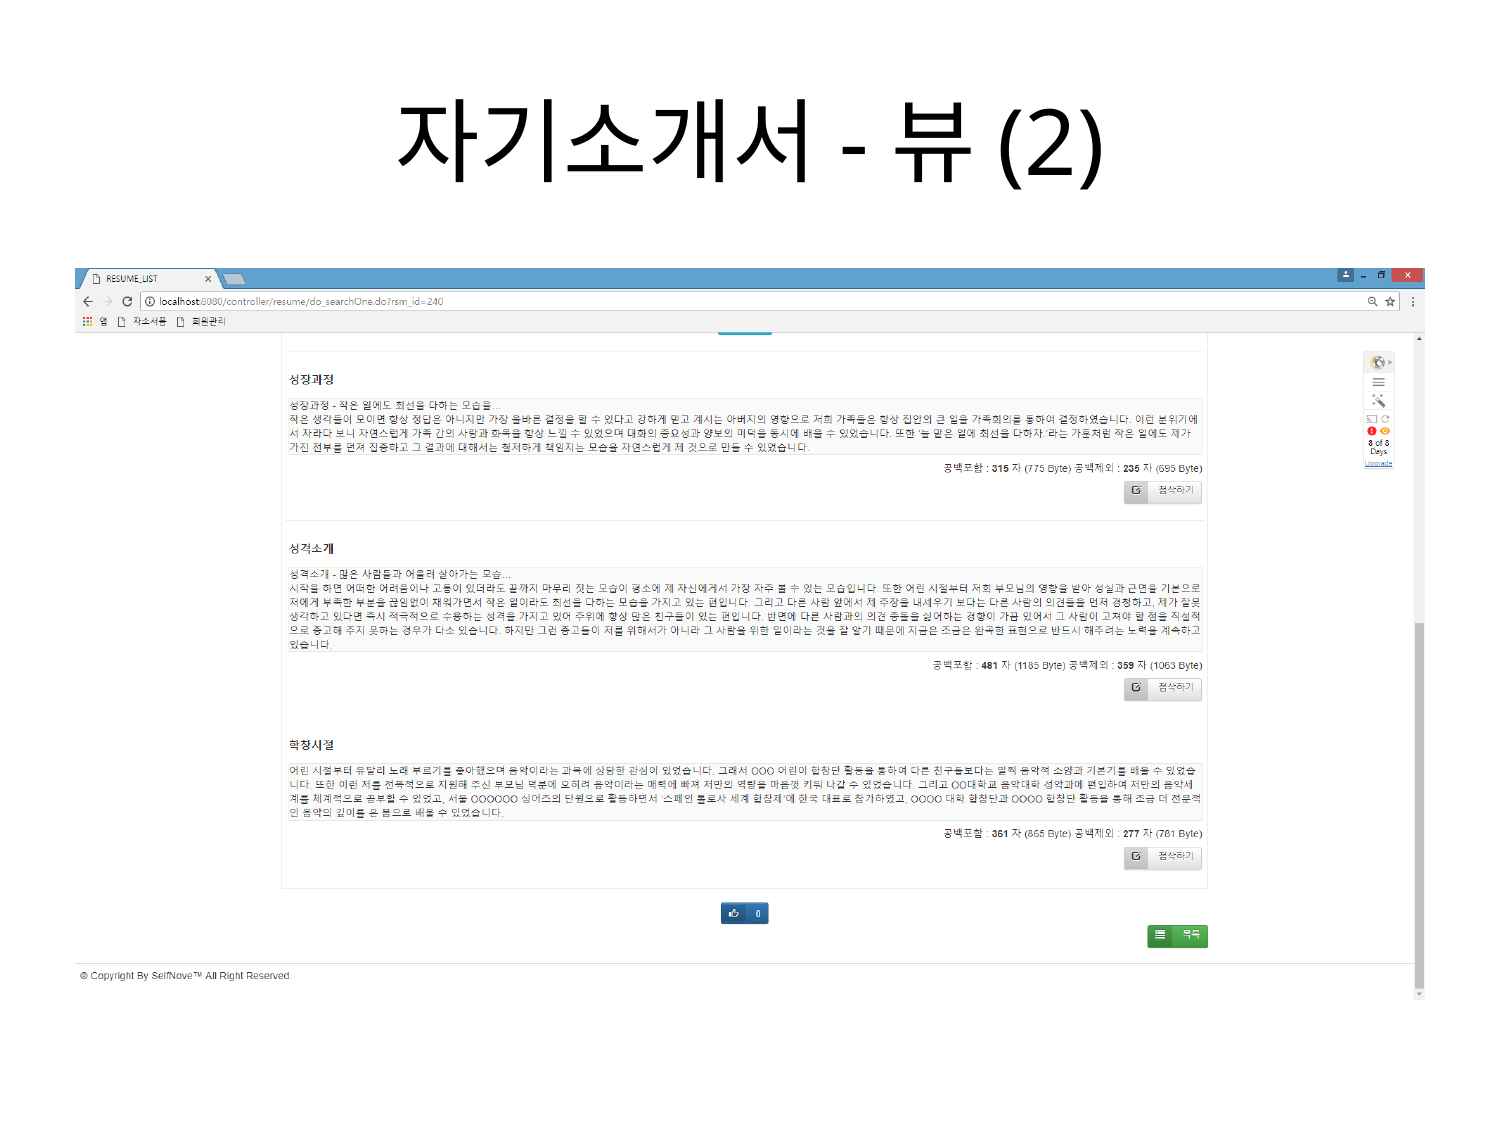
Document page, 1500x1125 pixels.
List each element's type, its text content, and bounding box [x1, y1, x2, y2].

title 자기소개서-뷰(2) [75, 45, 1425, 233]
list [74, 267, 1426, 1000]
